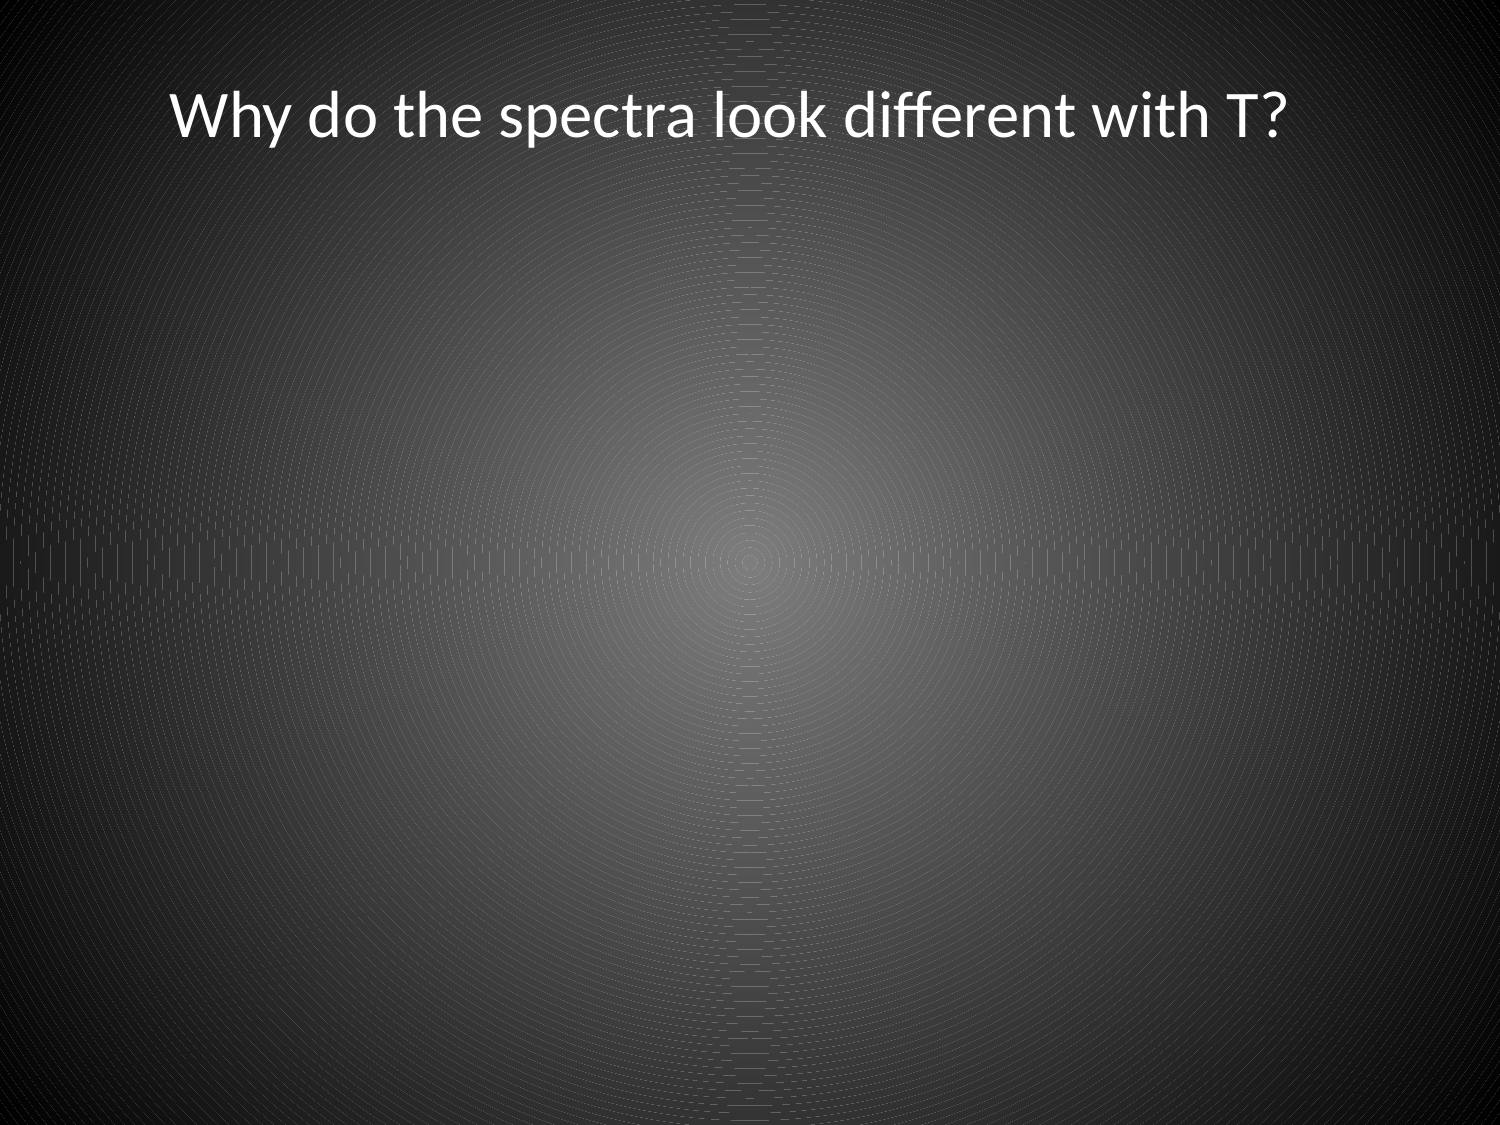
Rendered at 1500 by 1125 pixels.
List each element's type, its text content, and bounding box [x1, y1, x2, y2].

text_box Why do the spectra look different with T? [154, 63, 1306, 158]
